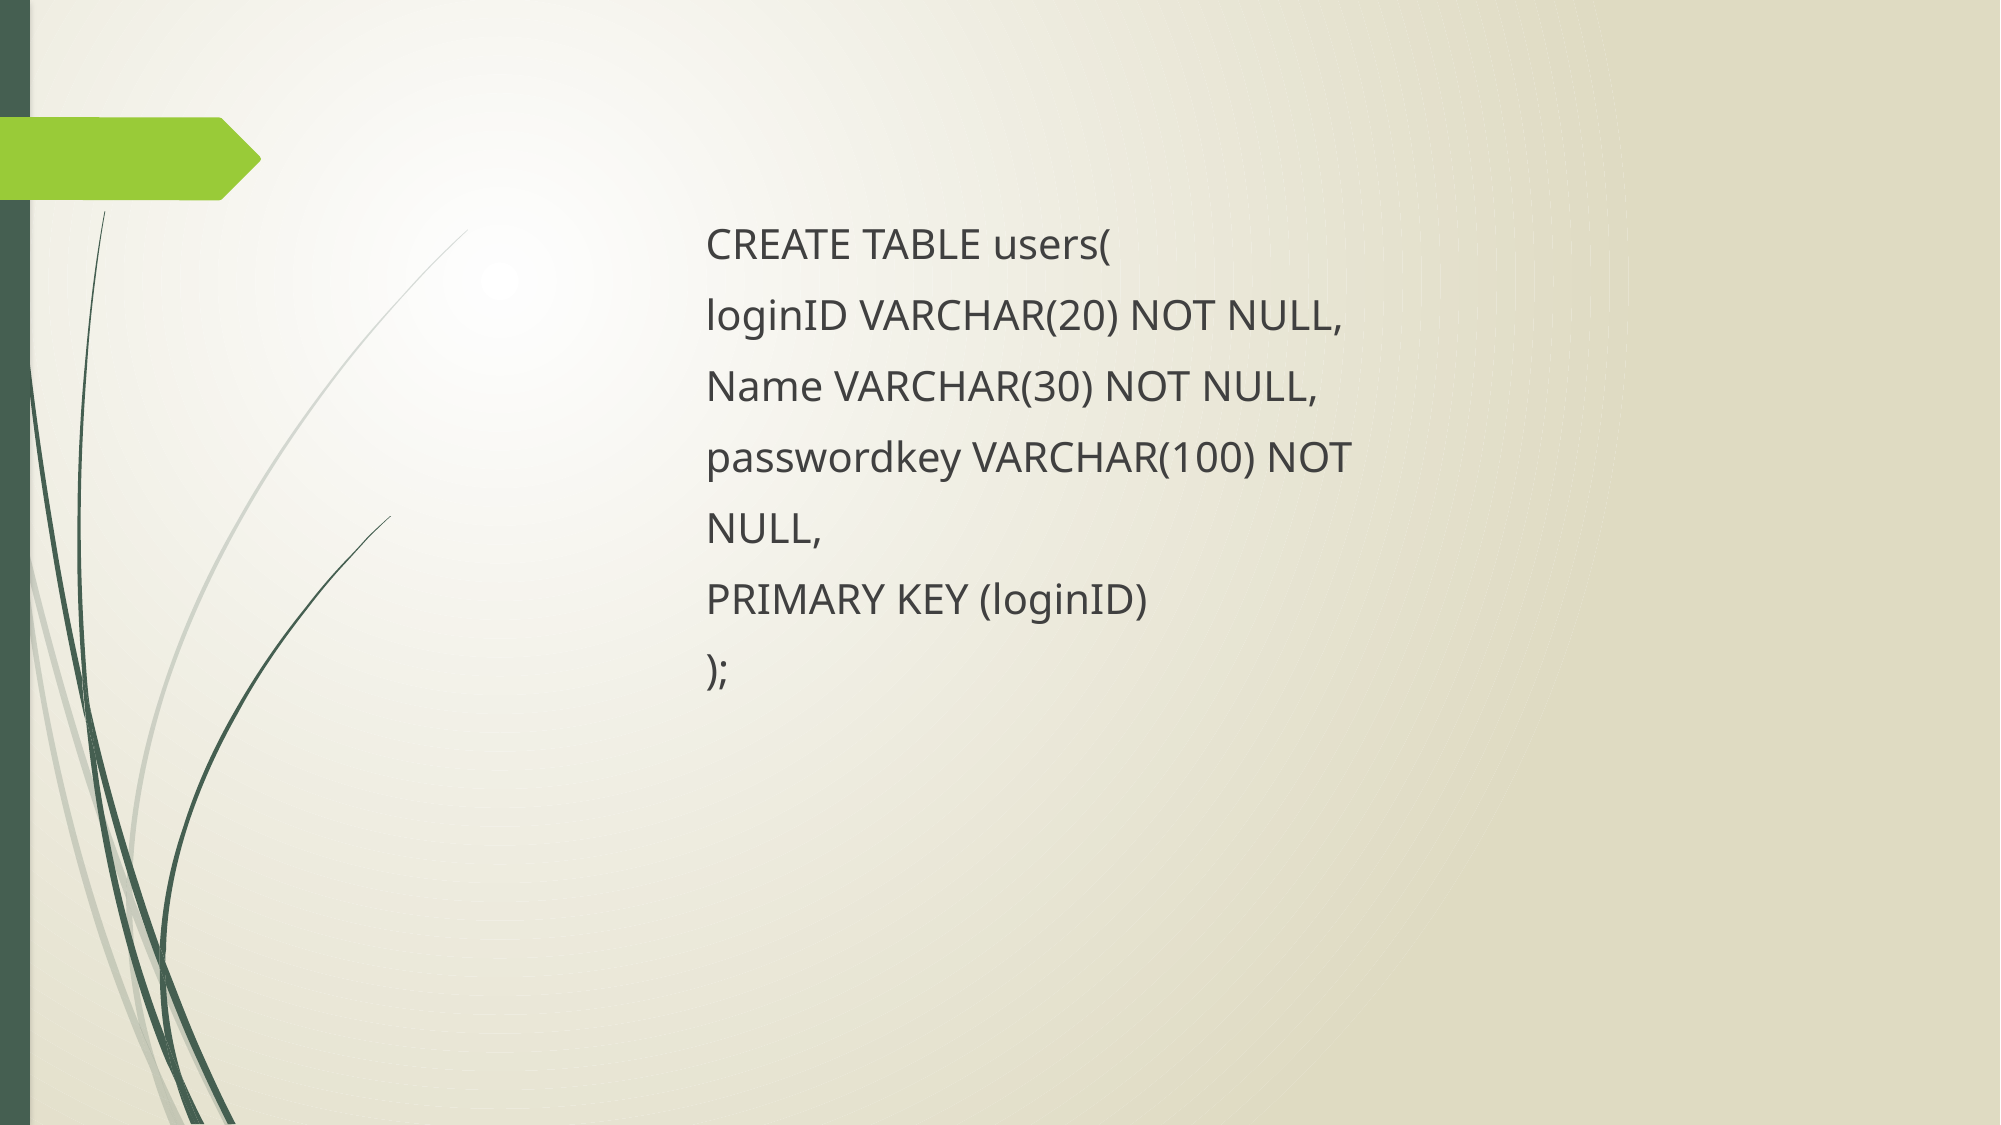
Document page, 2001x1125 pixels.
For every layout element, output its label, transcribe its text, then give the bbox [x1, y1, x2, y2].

list CREATE TABLE users( loginID VARCHAR(20) NOT NULL, Name VARCHAR(30) NOT NULL, passwordkey VARCHAR(100) NOT NULL, PRIMARY KEY (loginID) ); [690, 210, 1469, 1099]
